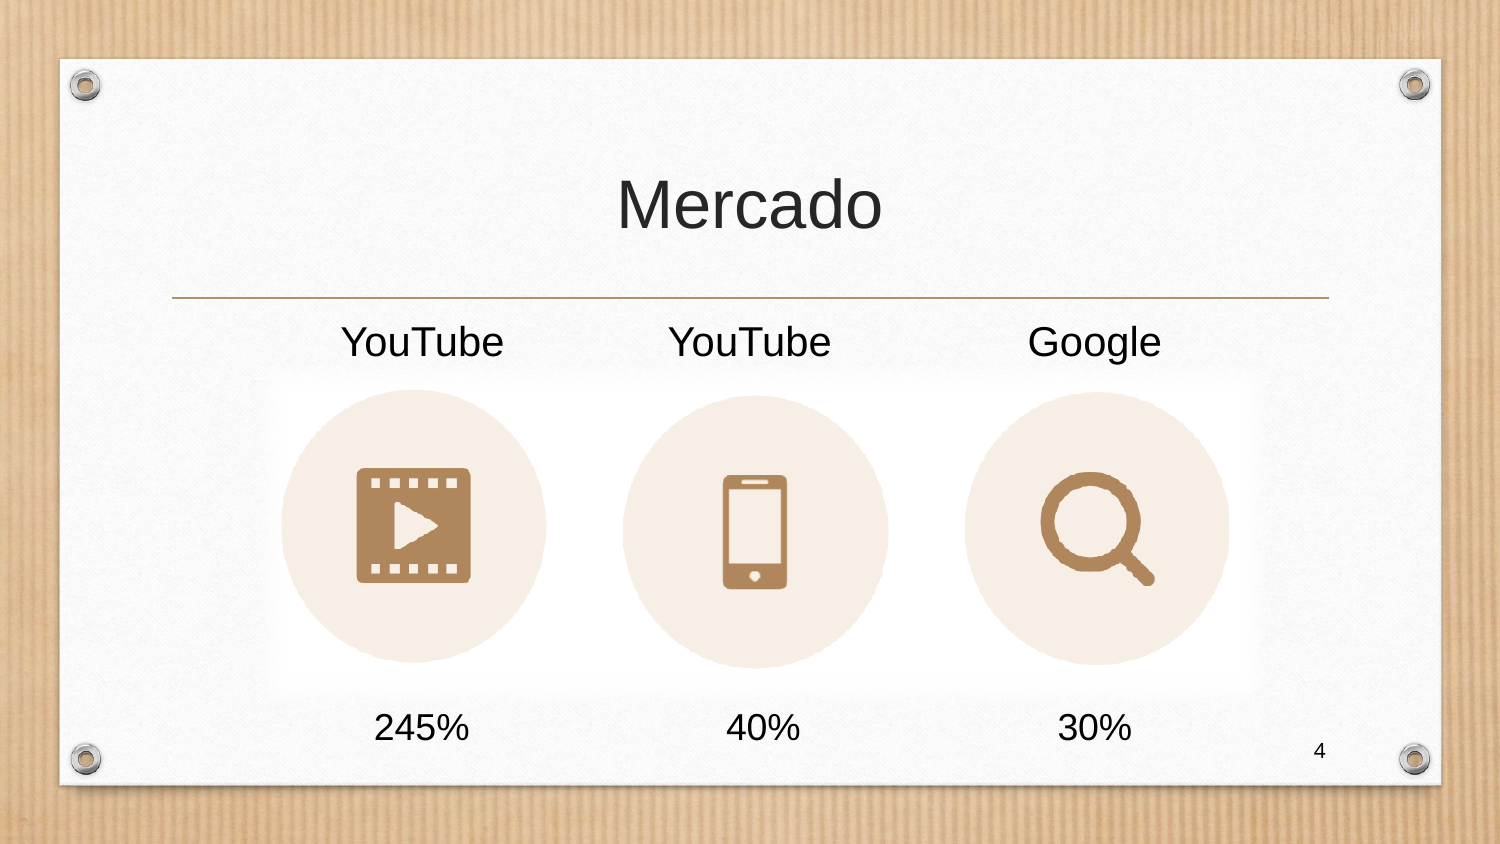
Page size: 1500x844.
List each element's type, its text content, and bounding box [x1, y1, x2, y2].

text_box Google [1012, 307, 1178, 356]
text_box YouTube [652, 307, 847, 356]
slide_number 4 [1273, 734, 1341, 769]
text_box 30% [1042, 712, 1148, 756]
picture [0, 0, 1500, 844]
text_box YouTube [325, 307, 520, 356]
text_box 245% [359, 712, 485, 756]
title Mercado [159, 120, 1341, 282]
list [253, 356, 1275, 712]
text_box 40% [711, 712, 816, 756]
